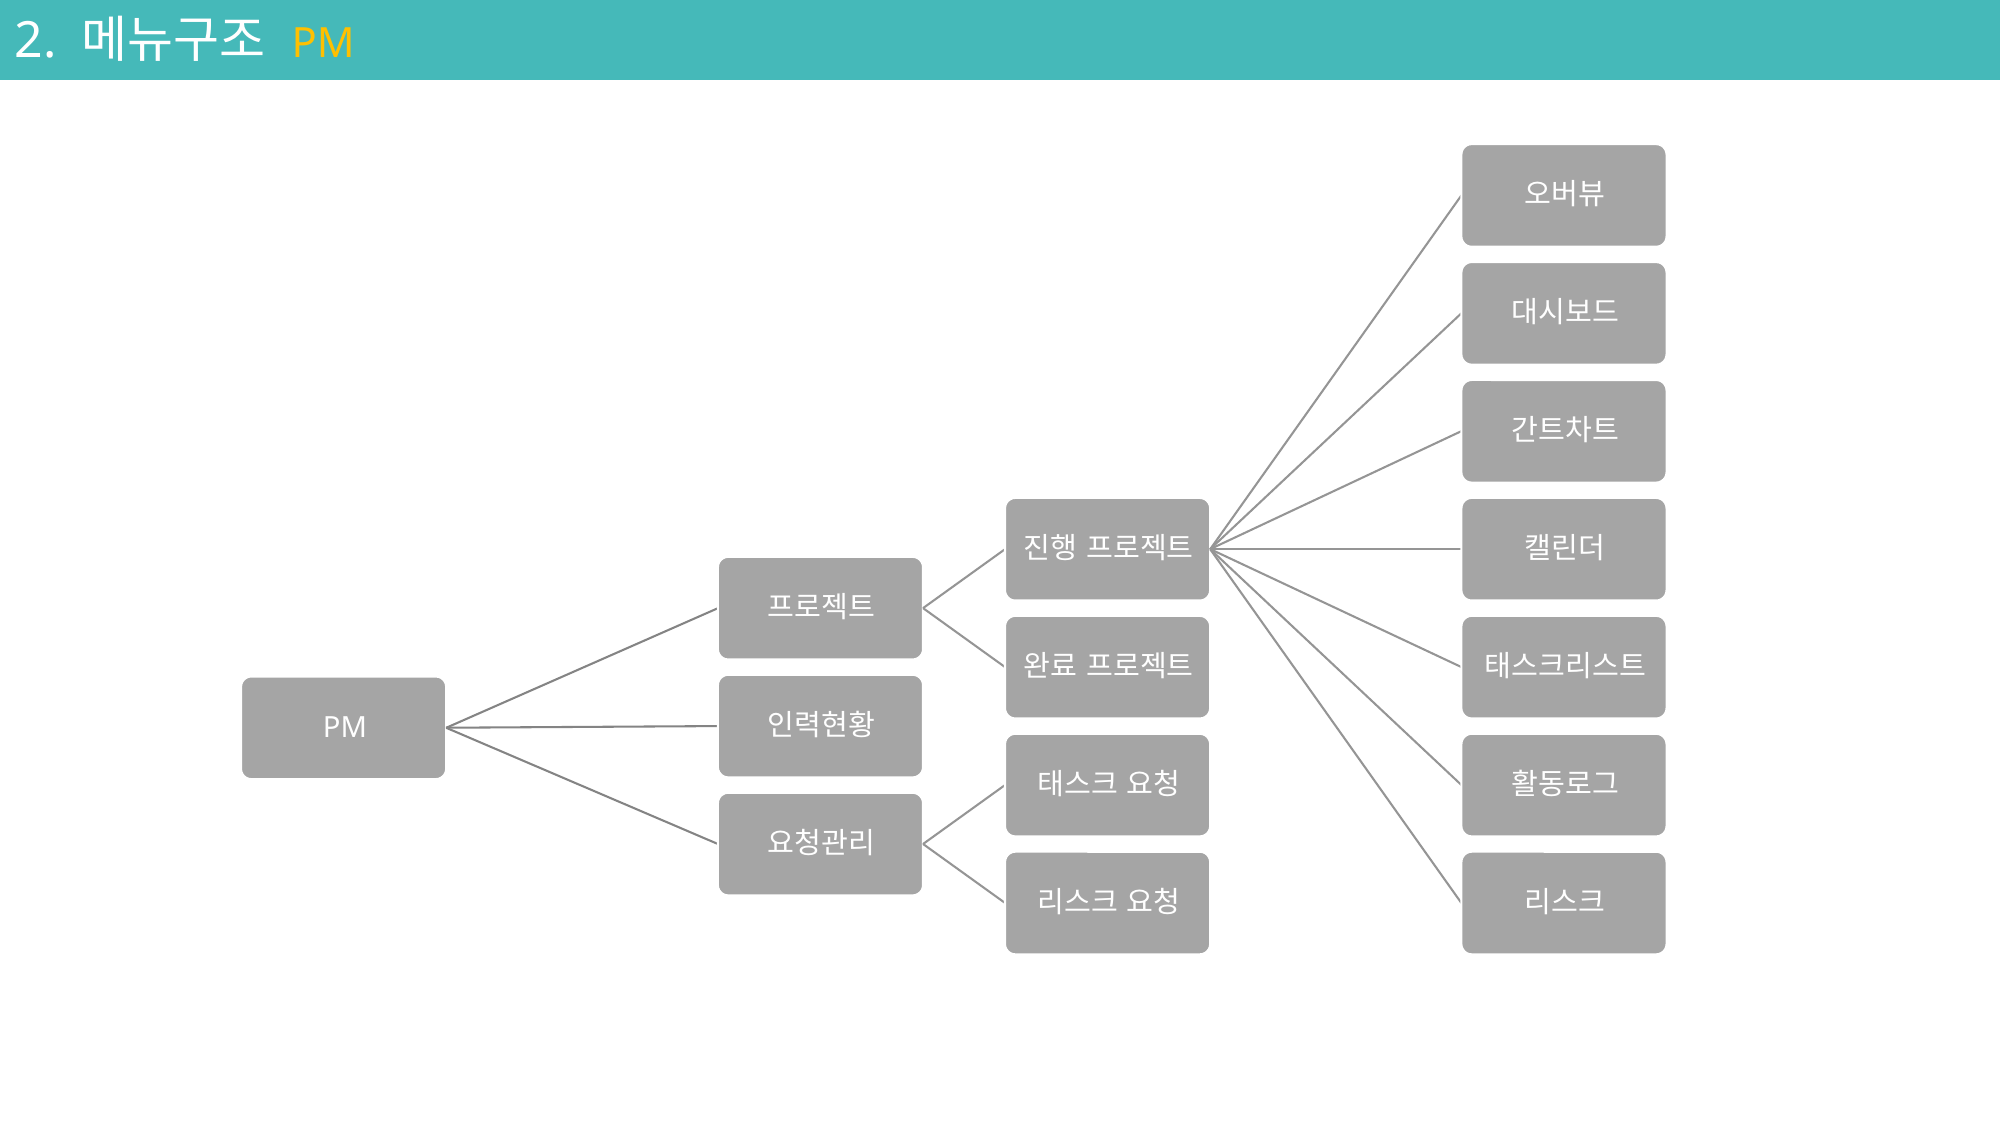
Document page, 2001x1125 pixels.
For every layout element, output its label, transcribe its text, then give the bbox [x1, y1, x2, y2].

text_box 2. 메뉴구조 PM [0, 0, 457, 75]
text_box [0, 0, 2000, 80]
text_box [95, 143, 1833, 955]
